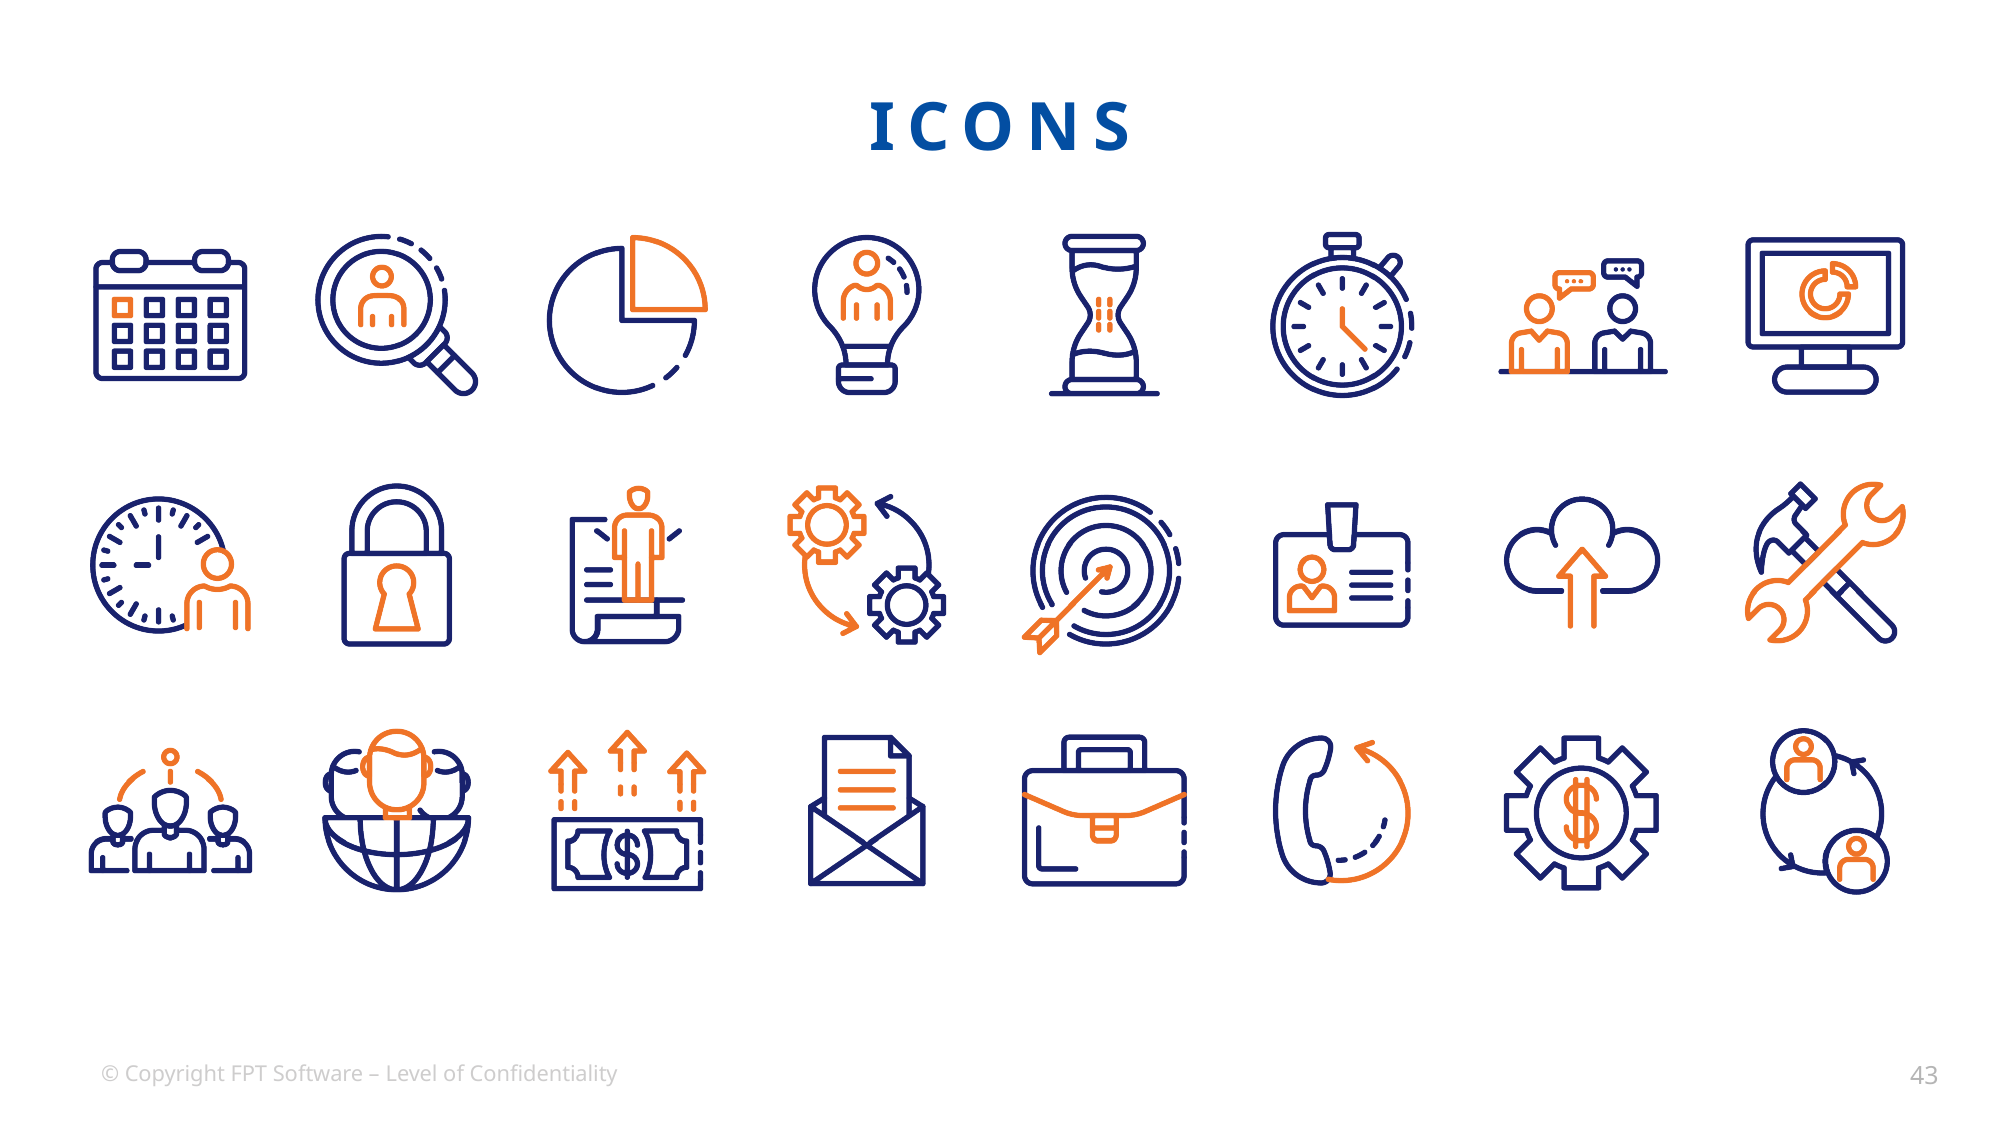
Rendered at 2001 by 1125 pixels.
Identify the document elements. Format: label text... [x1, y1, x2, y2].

picture [1735, 224, 1913, 403]
picture [1492, 473, 1671, 652]
picture [1254, 721, 1432, 900]
picture [537, 473, 716, 652]
text_box ICONS [854, 76, 1146, 172]
picture [776, 473, 954, 652]
picture [776, 721, 954, 900]
picture [309, 225, 488, 403]
picture [537, 721, 716, 900]
picture [309, 473, 488, 652]
picture [1254, 473, 1432, 652]
picture [1492, 721, 1671, 900]
picture [309, 721, 488, 900]
picture [1735, 473, 1913, 652]
picture [1735, 721, 1914, 900]
picture [1015, 721, 1194, 900]
picture [81, 225, 260, 403]
picture [537, 225, 716, 403]
slide_number 43 [1855, 1052, 1954, 1094]
picture [81, 721, 260, 900]
picture [1015, 225, 1194, 403]
picture [1493, 225, 1672, 404]
picture [1014, 485, 1193, 664]
picture [776, 225, 954, 403]
picture [81, 473, 260, 652]
picture [1254, 225, 1433, 403]
